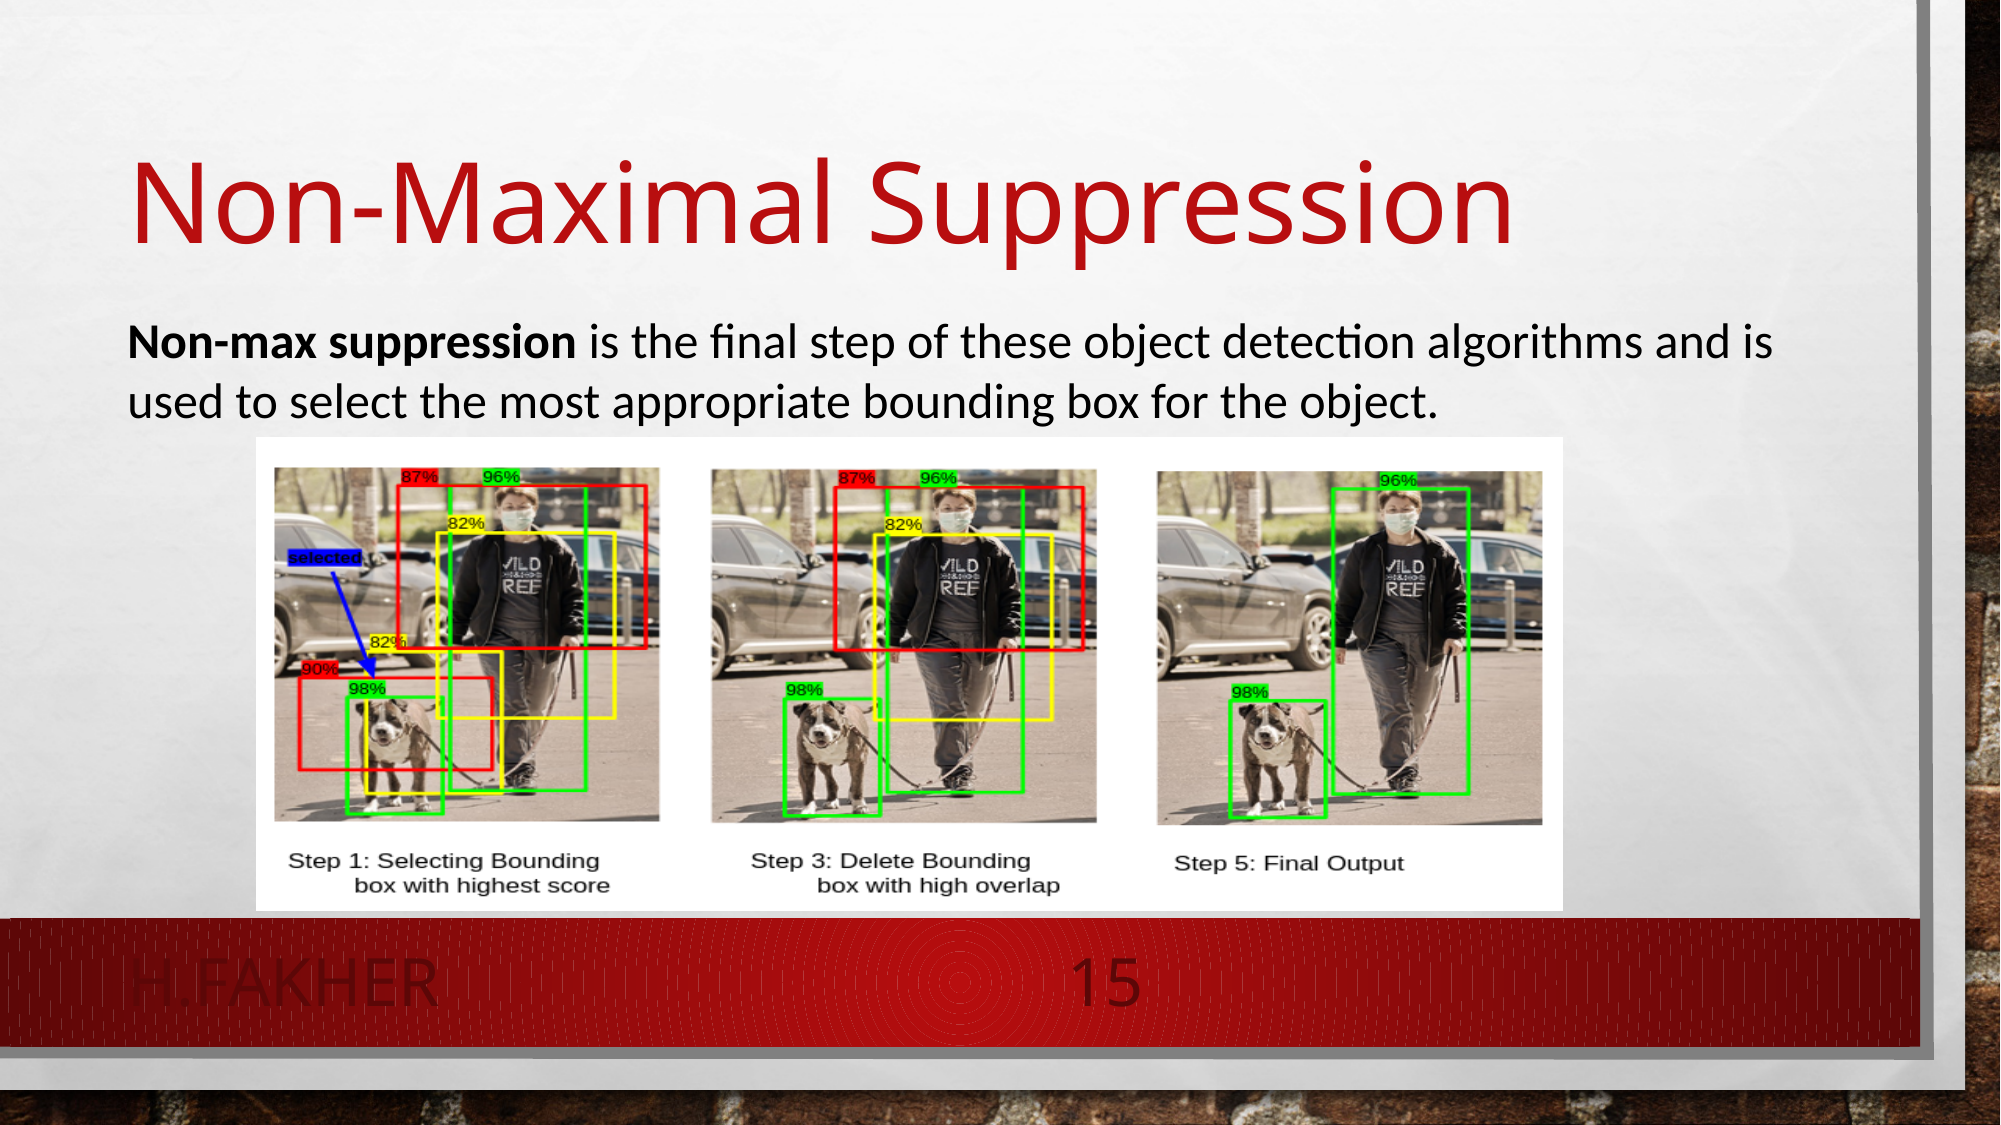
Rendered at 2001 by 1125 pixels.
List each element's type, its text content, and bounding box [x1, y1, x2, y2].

picture [256, 437, 1563, 911]
picture [0, 0, 2000, 1125]
text_box Non-max suppression is the final step of these object detection algorithms and is used to select the most appropriate bounding box for the object. [112, 301, 1818, 437]
slide_number 15 [1031, 944, 1181, 1027]
footer H.Fakher [112, 944, 1015, 1027]
title Non-Maximal Suppression [112, 112, 1818, 301]
